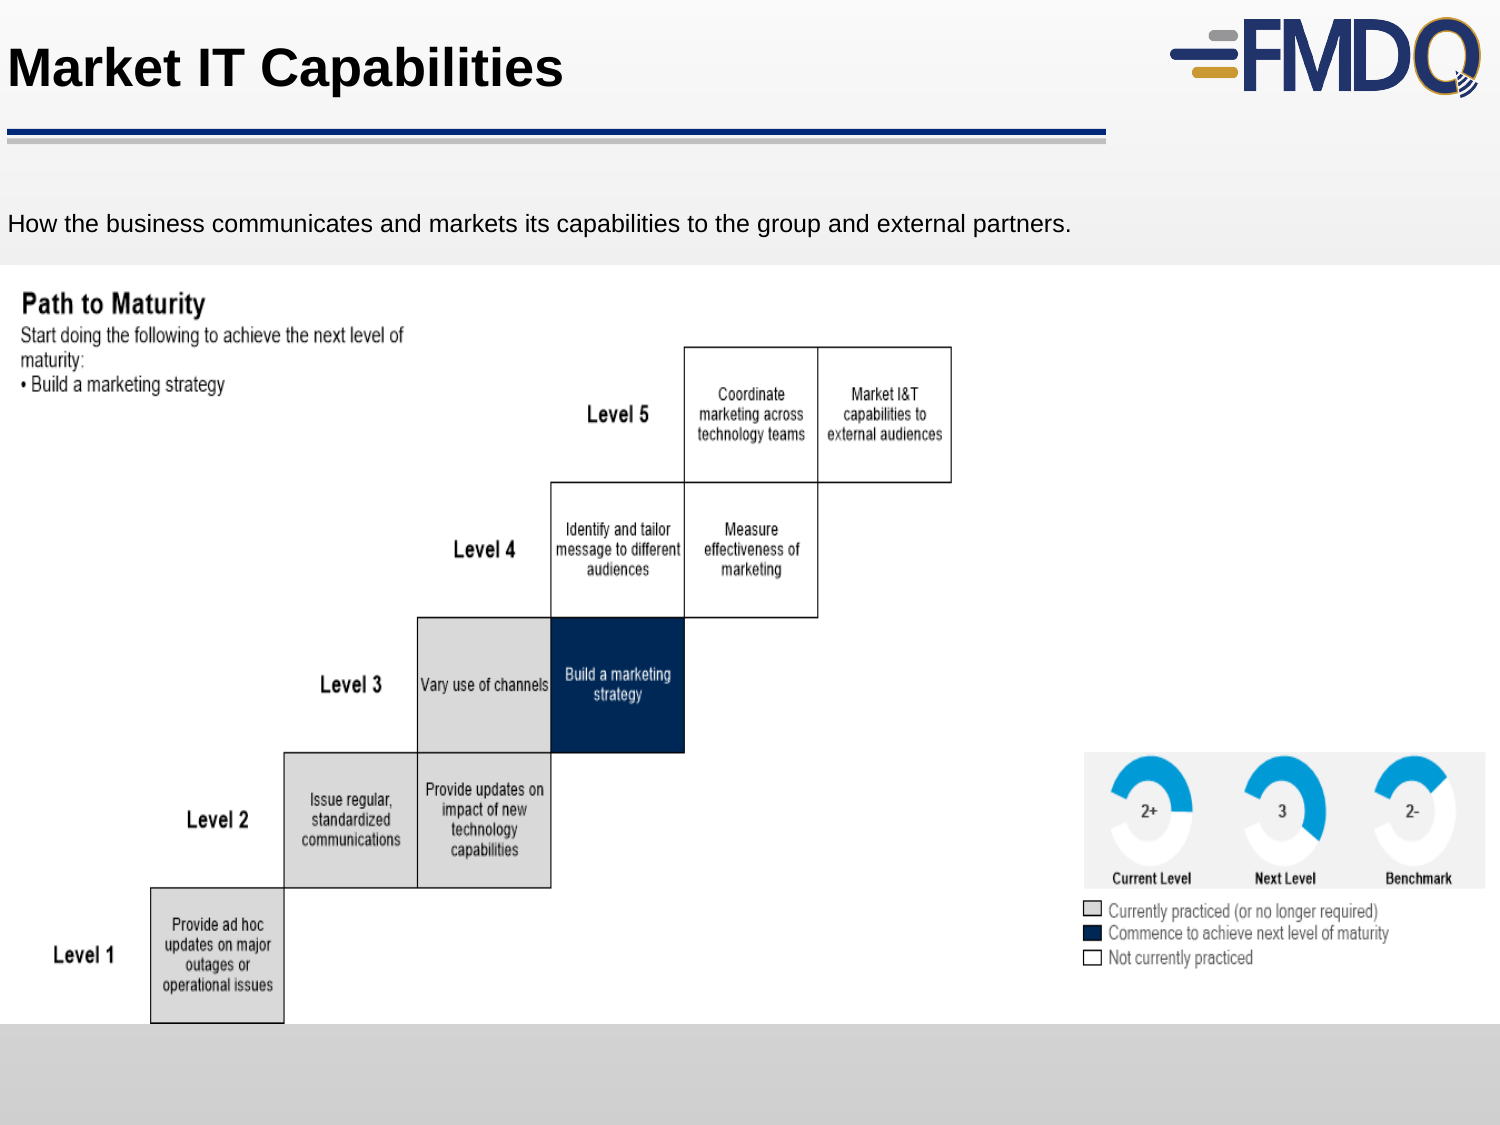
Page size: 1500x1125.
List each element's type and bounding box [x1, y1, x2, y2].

text_box [0, 32, 1157, 106]
picture [1170, 17, 1481, 98]
picture [0, 265, 1500, 1024]
text_box [0, 200, 1390, 246]
